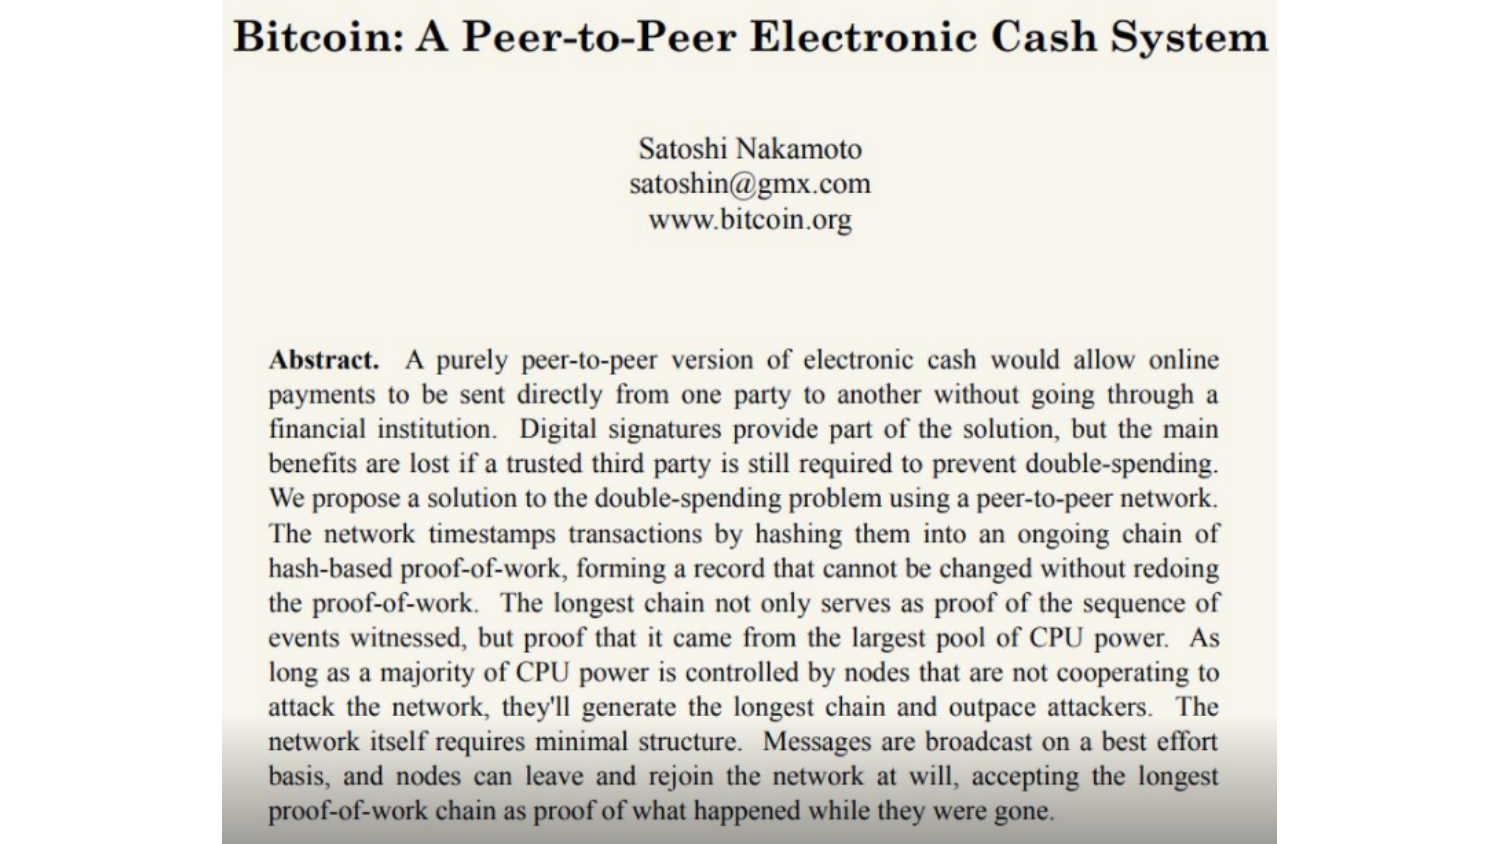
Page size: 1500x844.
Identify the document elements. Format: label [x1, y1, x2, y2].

picture [222, 0, 1278, 844]
